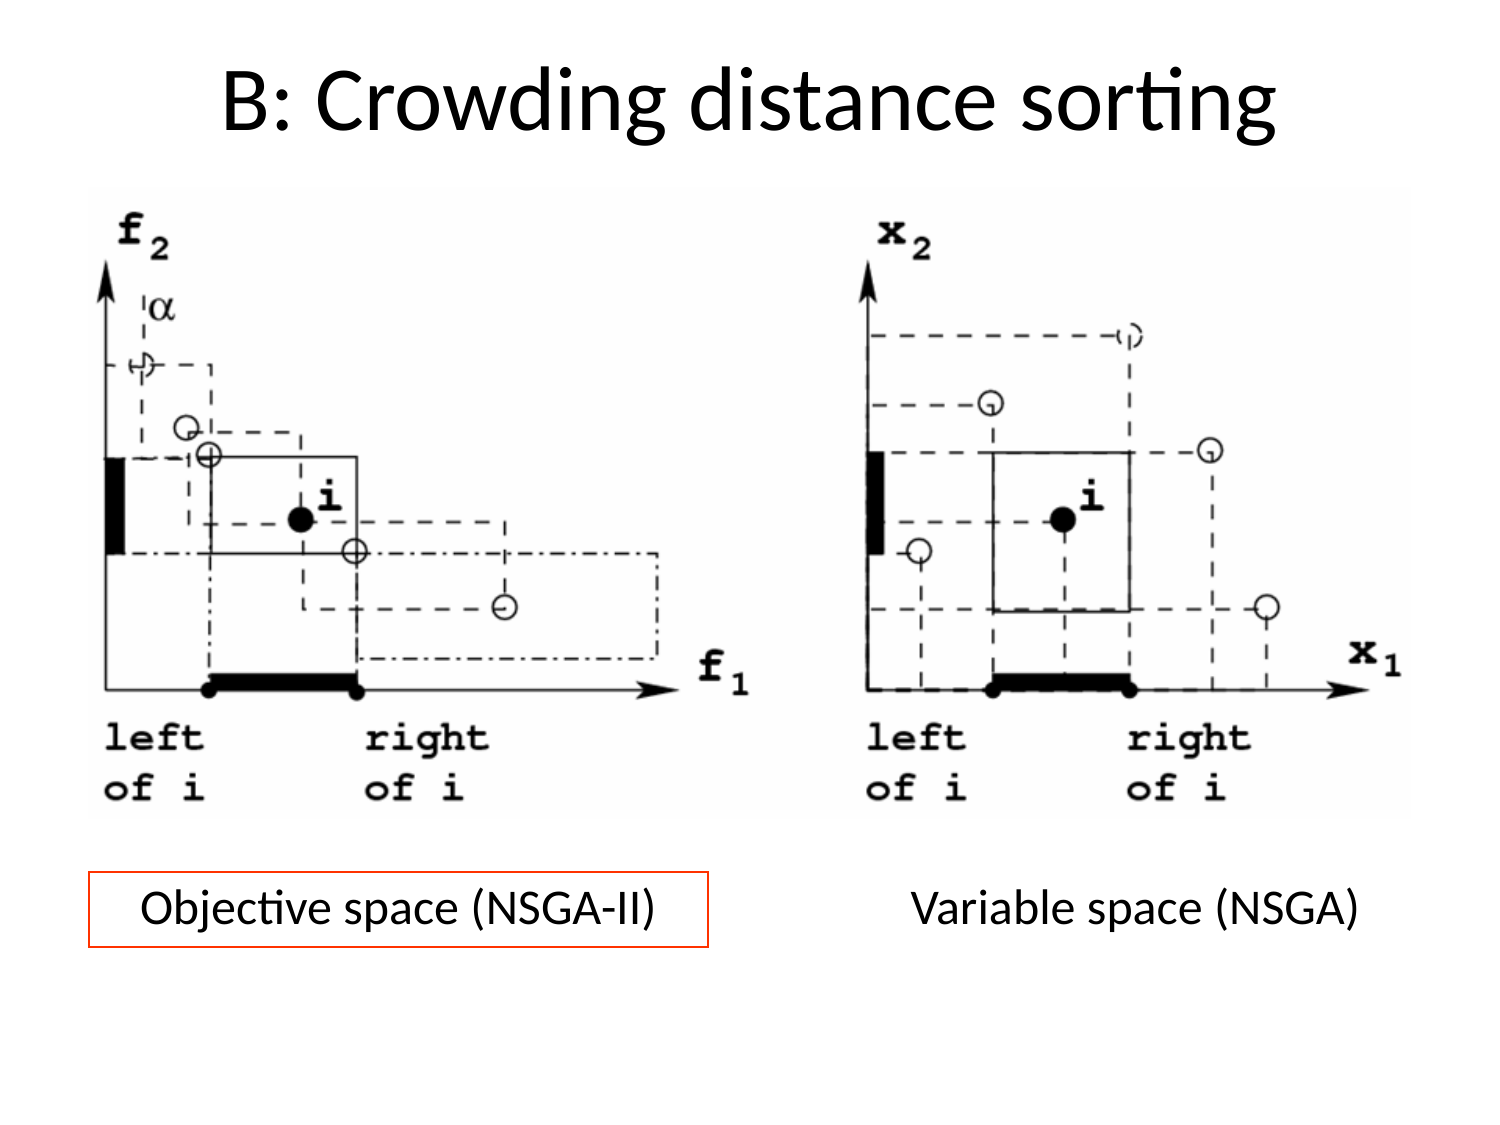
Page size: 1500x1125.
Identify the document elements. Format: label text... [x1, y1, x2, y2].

text_box Variable space (NSGA) [895, 867, 1376, 942]
text_box Objective space (NSGA-II) [125, 867, 672, 872]
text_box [88, 187, 1412, 819]
text_box [88, 872, 708, 948]
title B: Crowding distance sorting [0, 0, 1500, 188]
